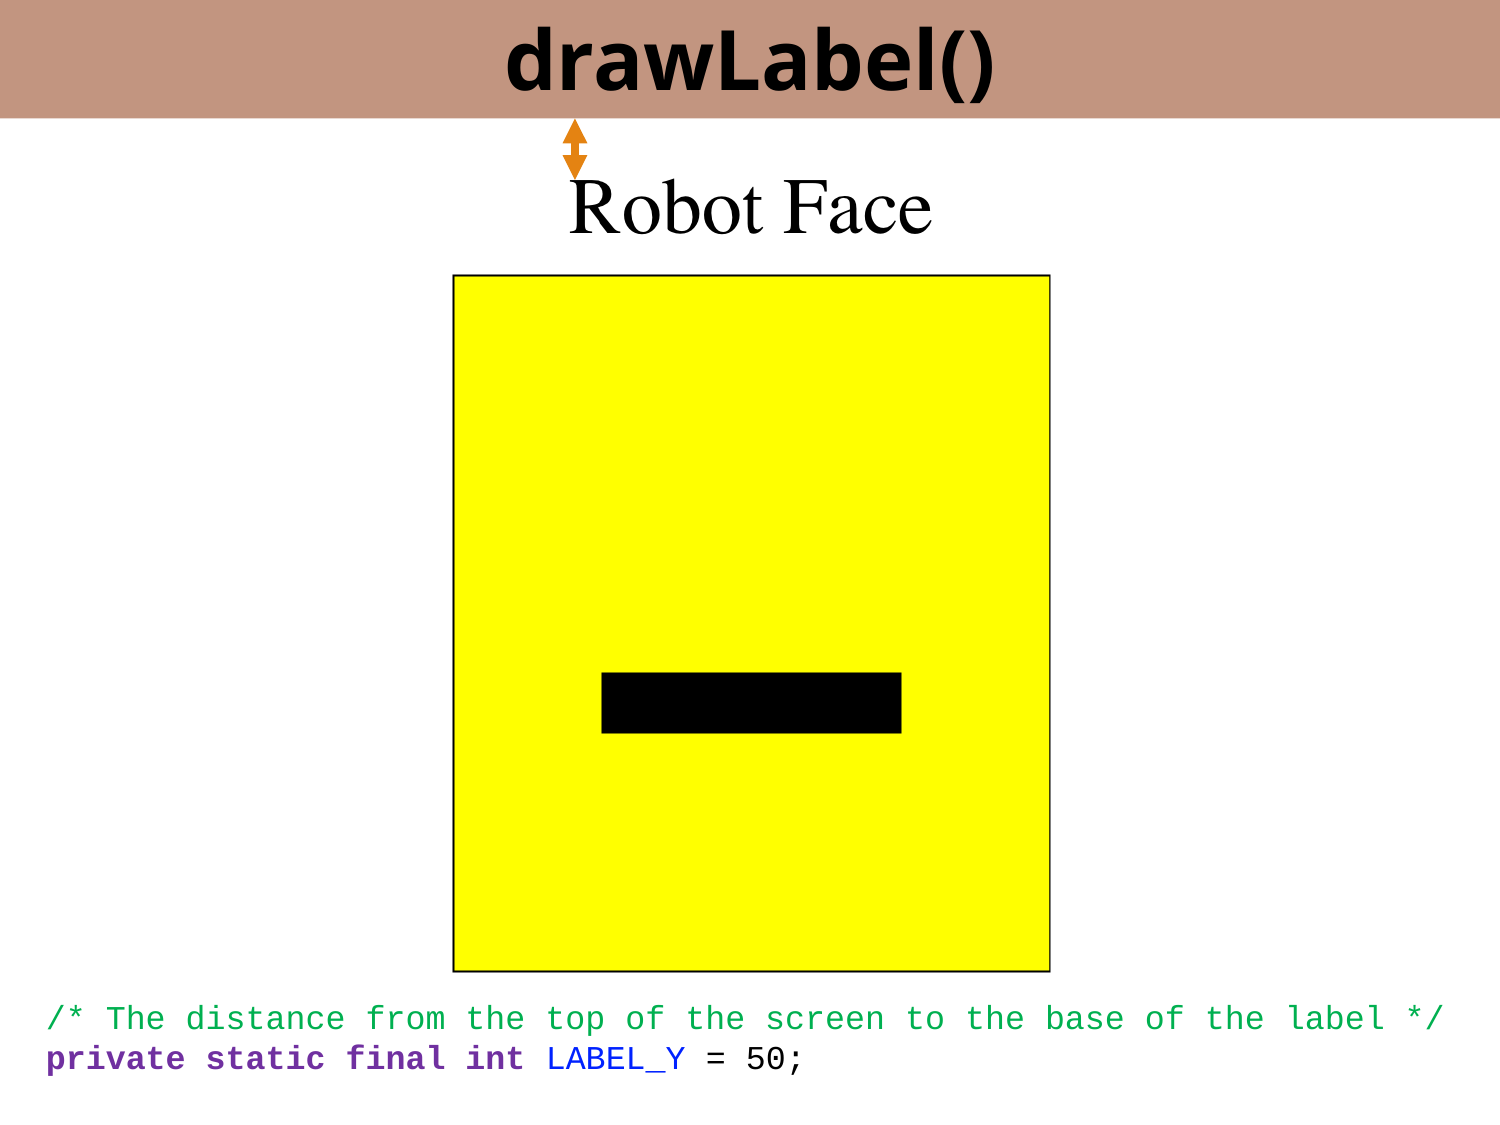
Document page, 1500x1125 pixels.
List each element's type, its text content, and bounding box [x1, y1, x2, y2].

picture [13, 135, 1485, 1098]
text_box drawLabel() [0, 0, 1500, 121]
